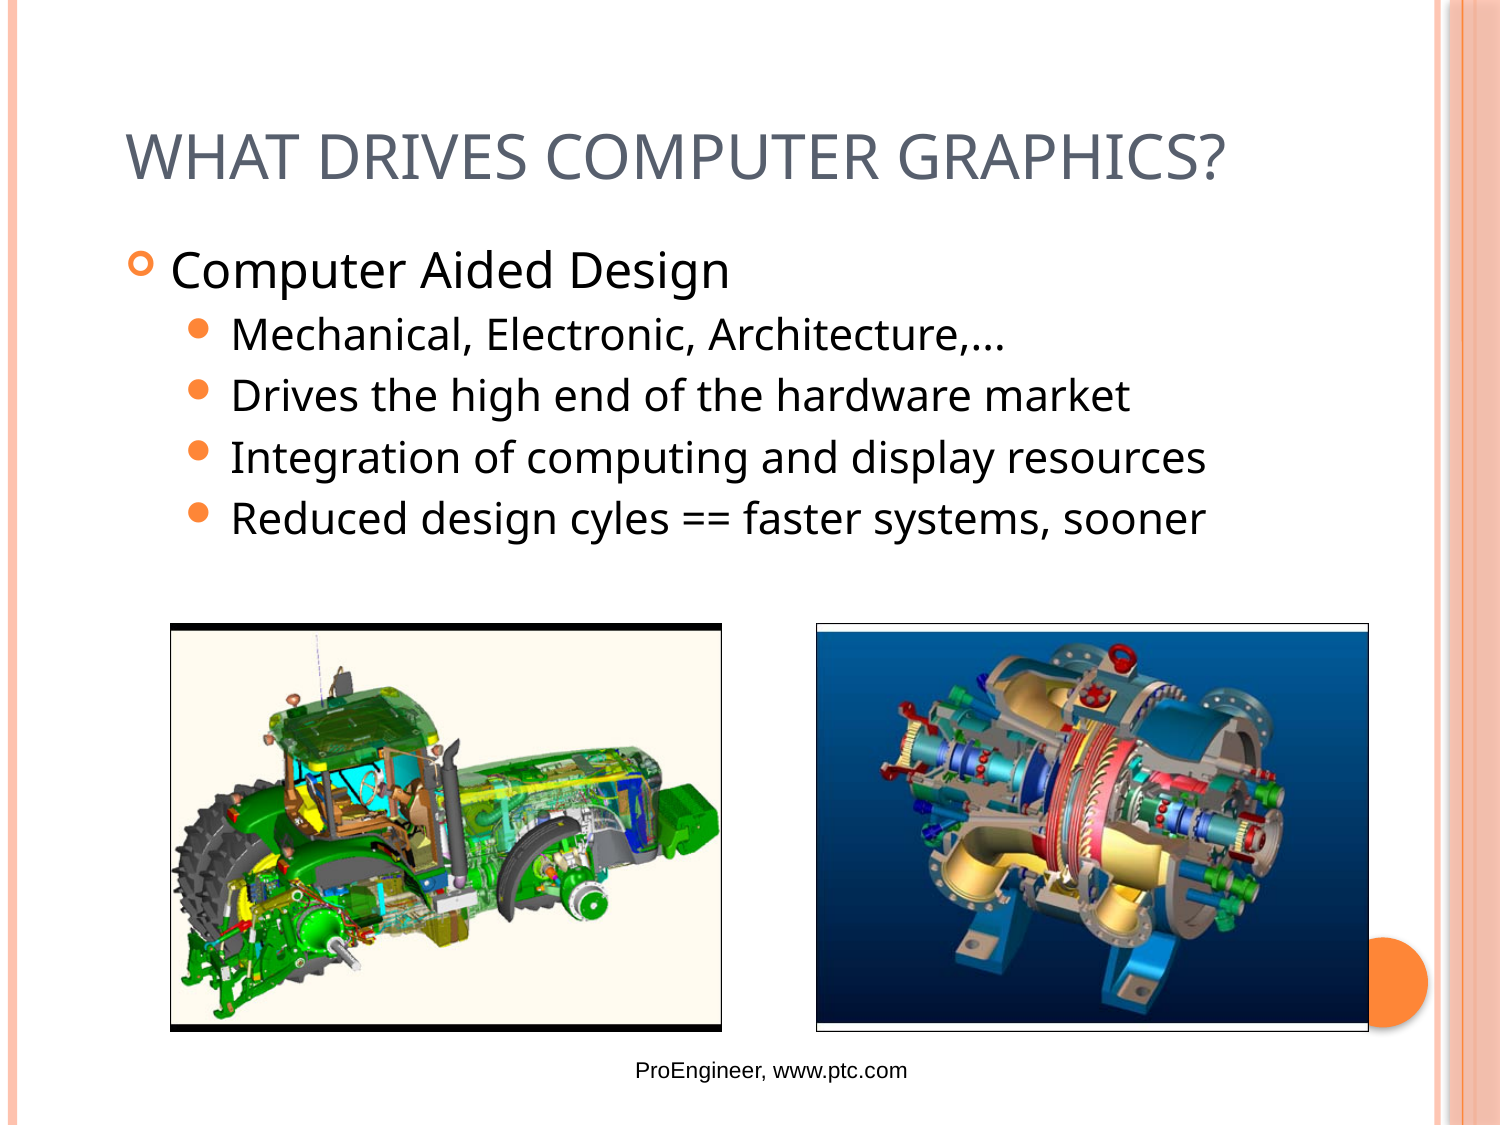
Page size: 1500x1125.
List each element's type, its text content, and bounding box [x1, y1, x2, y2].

picture [816, 623, 1369, 1032]
title What drives computer graphics? [110, 11, 1391, 200]
picture [170, 623, 723, 1032]
list Computer Aided Design Mechanical, Electronic, Architecture,... Drives the high end of the hardware market Integration of computing and display resources Reduced design cyles == faster systems, sooner [110, 230, 1391, 940]
text_box ProEngineer, www.ptc.com [620, 1048, 923, 1091]
